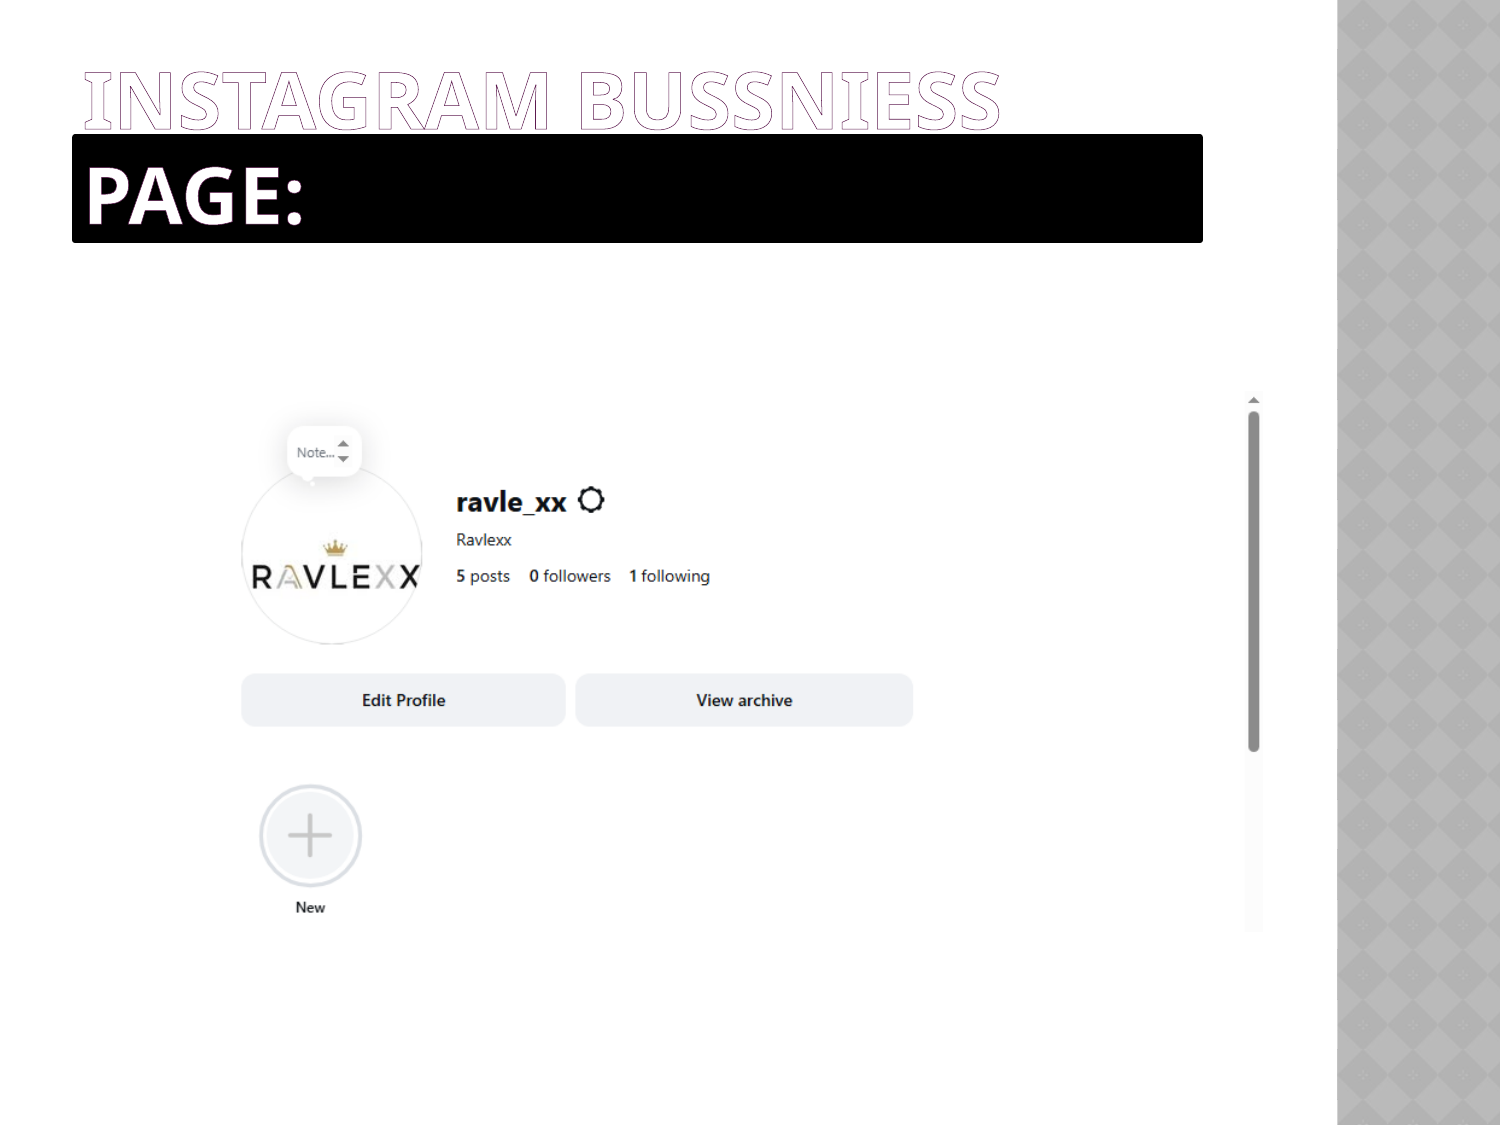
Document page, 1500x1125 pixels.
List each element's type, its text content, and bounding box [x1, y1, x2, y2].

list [74, 391, 1263, 932]
title INSTAGRAM BUSSNIESS PAGE: [72, 134, 1203, 243]
